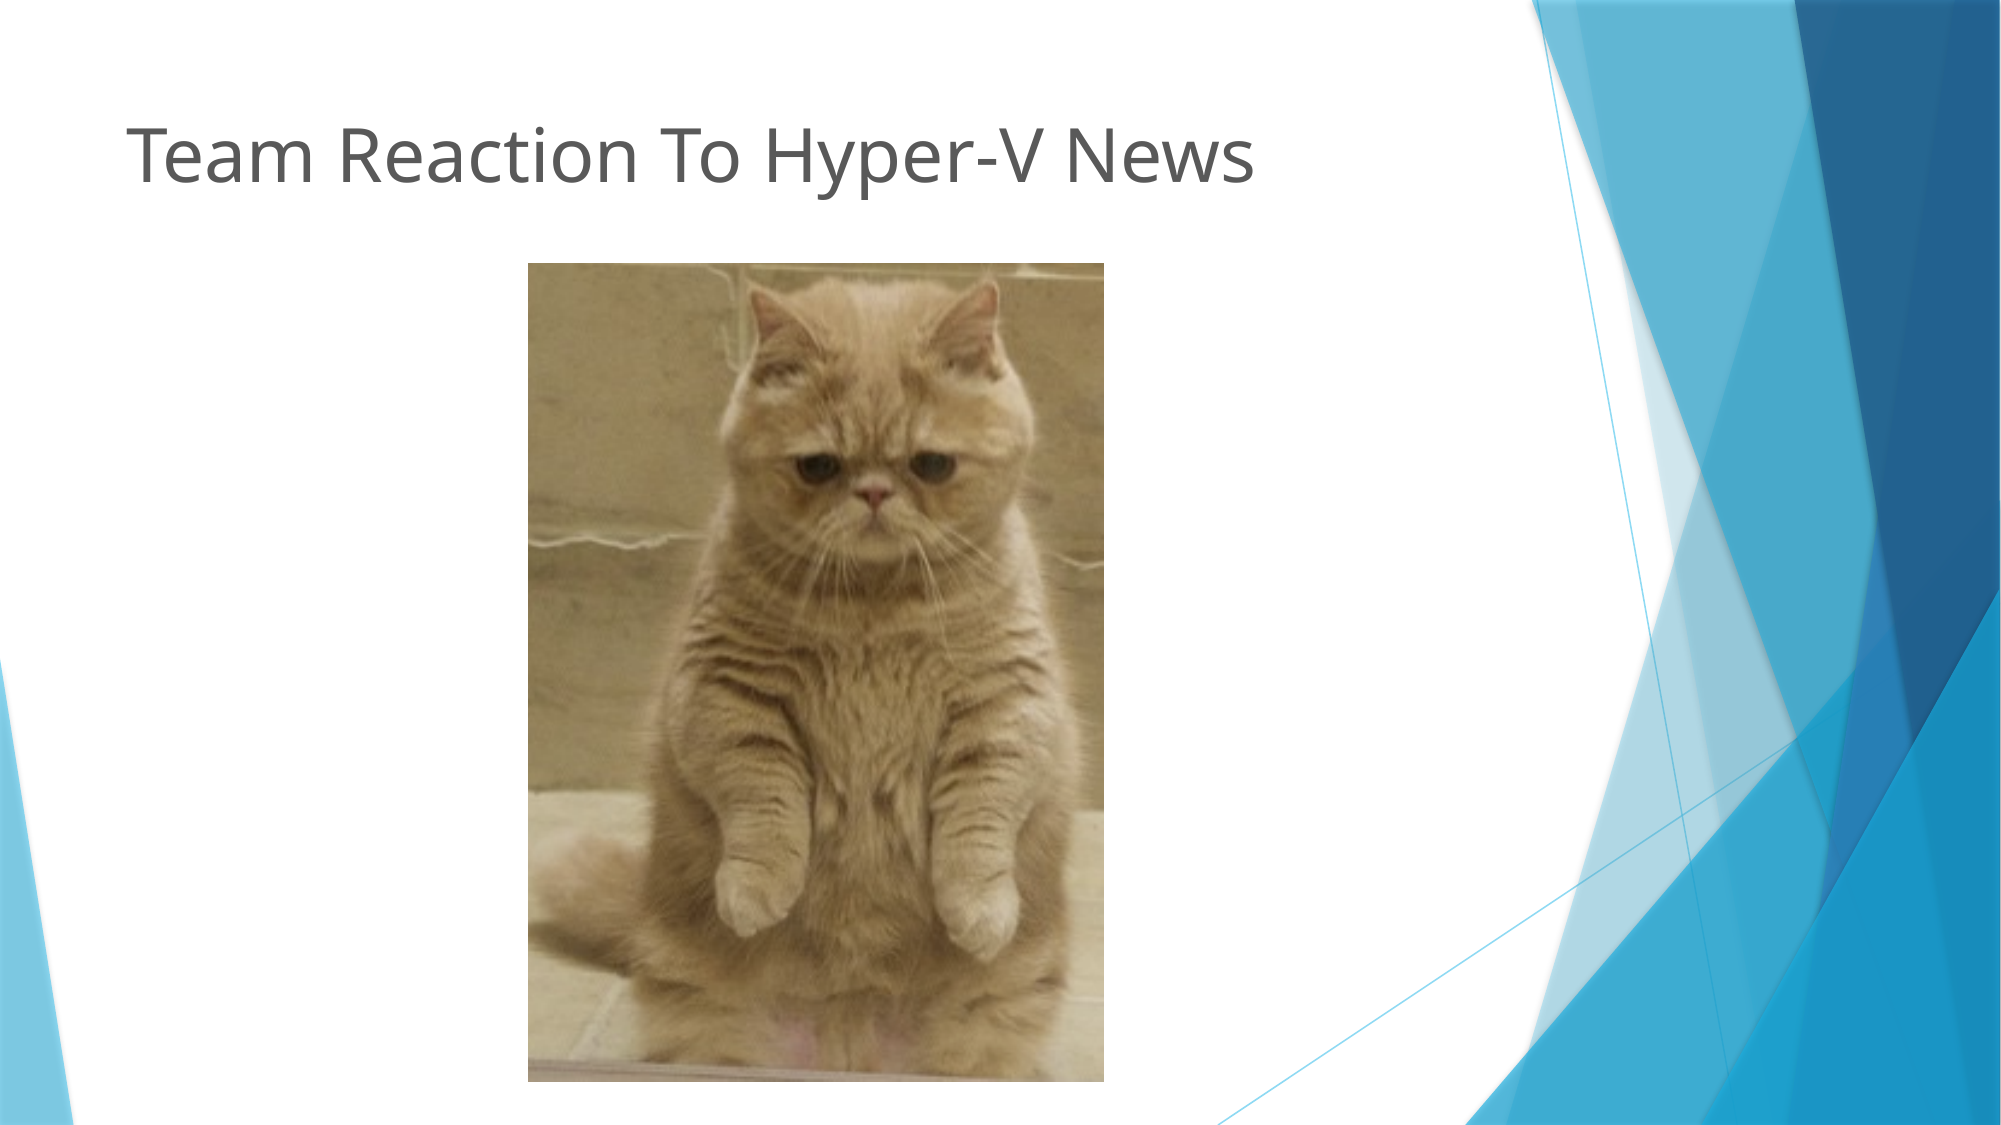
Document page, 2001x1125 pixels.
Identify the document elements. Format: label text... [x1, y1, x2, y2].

title Team Reaction To Hyper-V News [111, 99, 1522, 317]
picture [527, 262, 1105, 1083]
